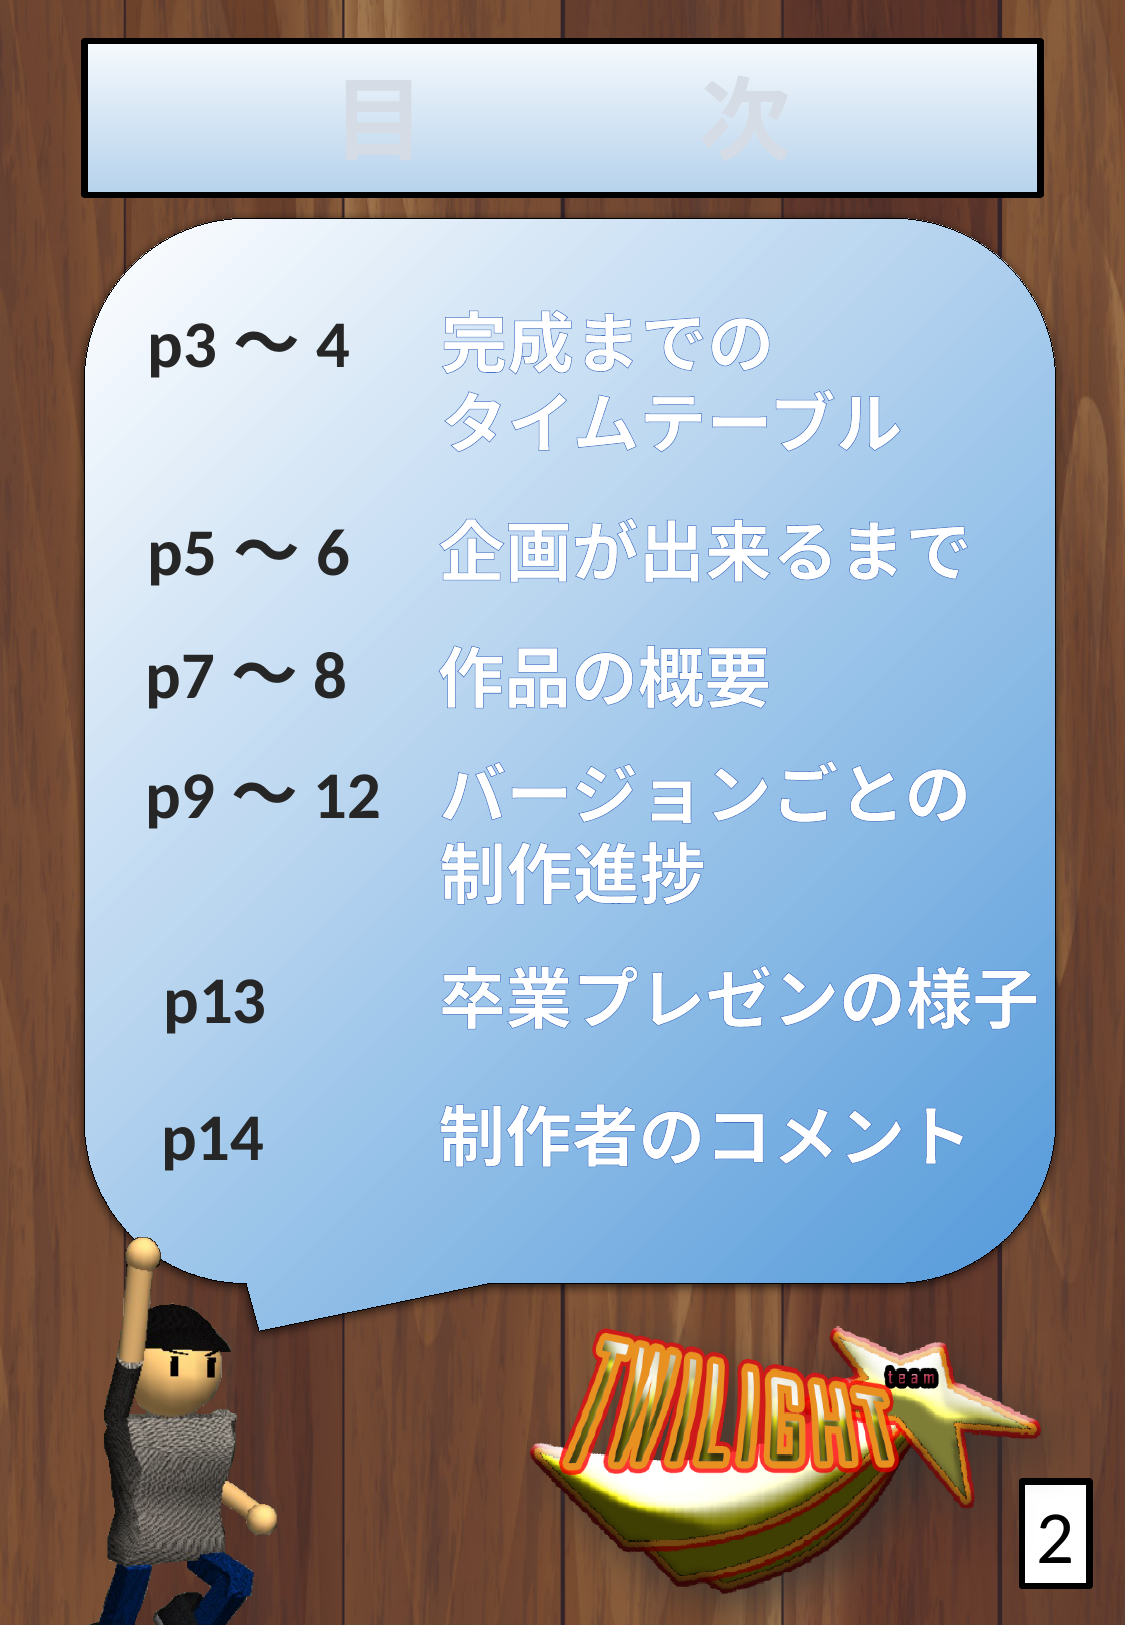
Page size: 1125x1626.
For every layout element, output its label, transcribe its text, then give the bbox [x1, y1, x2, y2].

text_box p5～6 [133, 501, 365, 597]
text_box 制作者のコメント [423, 1086, 988, 1182]
text_box p3～4 [133, 293, 365, 389]
text_box p9～12 [131, 744, 397, 840]
text_box 卒業プレゼンの様子 [423, 949, 1055, 1044]
text_box 企画が出来るまで [423, 501, 988, 597]
text_box [84, 218, 1056, 1319]
text_box 作品の概要 [422, 628, 787, 723]
text_box 完成までの タイムテーブル [425, 293, 918, 469]
text_box バージョンごとの 制作進捗 [424, 744, 987, 920]
text_box p7～8 [130, 624, 363, 720]
text_box p13 [148, 949, 282, 1044]
picture [0, 0, 1125, 1625]
text_box 目 次 [84, 41, 1041, 195]
text_box p14 [146, 1086, 280, 1182]
